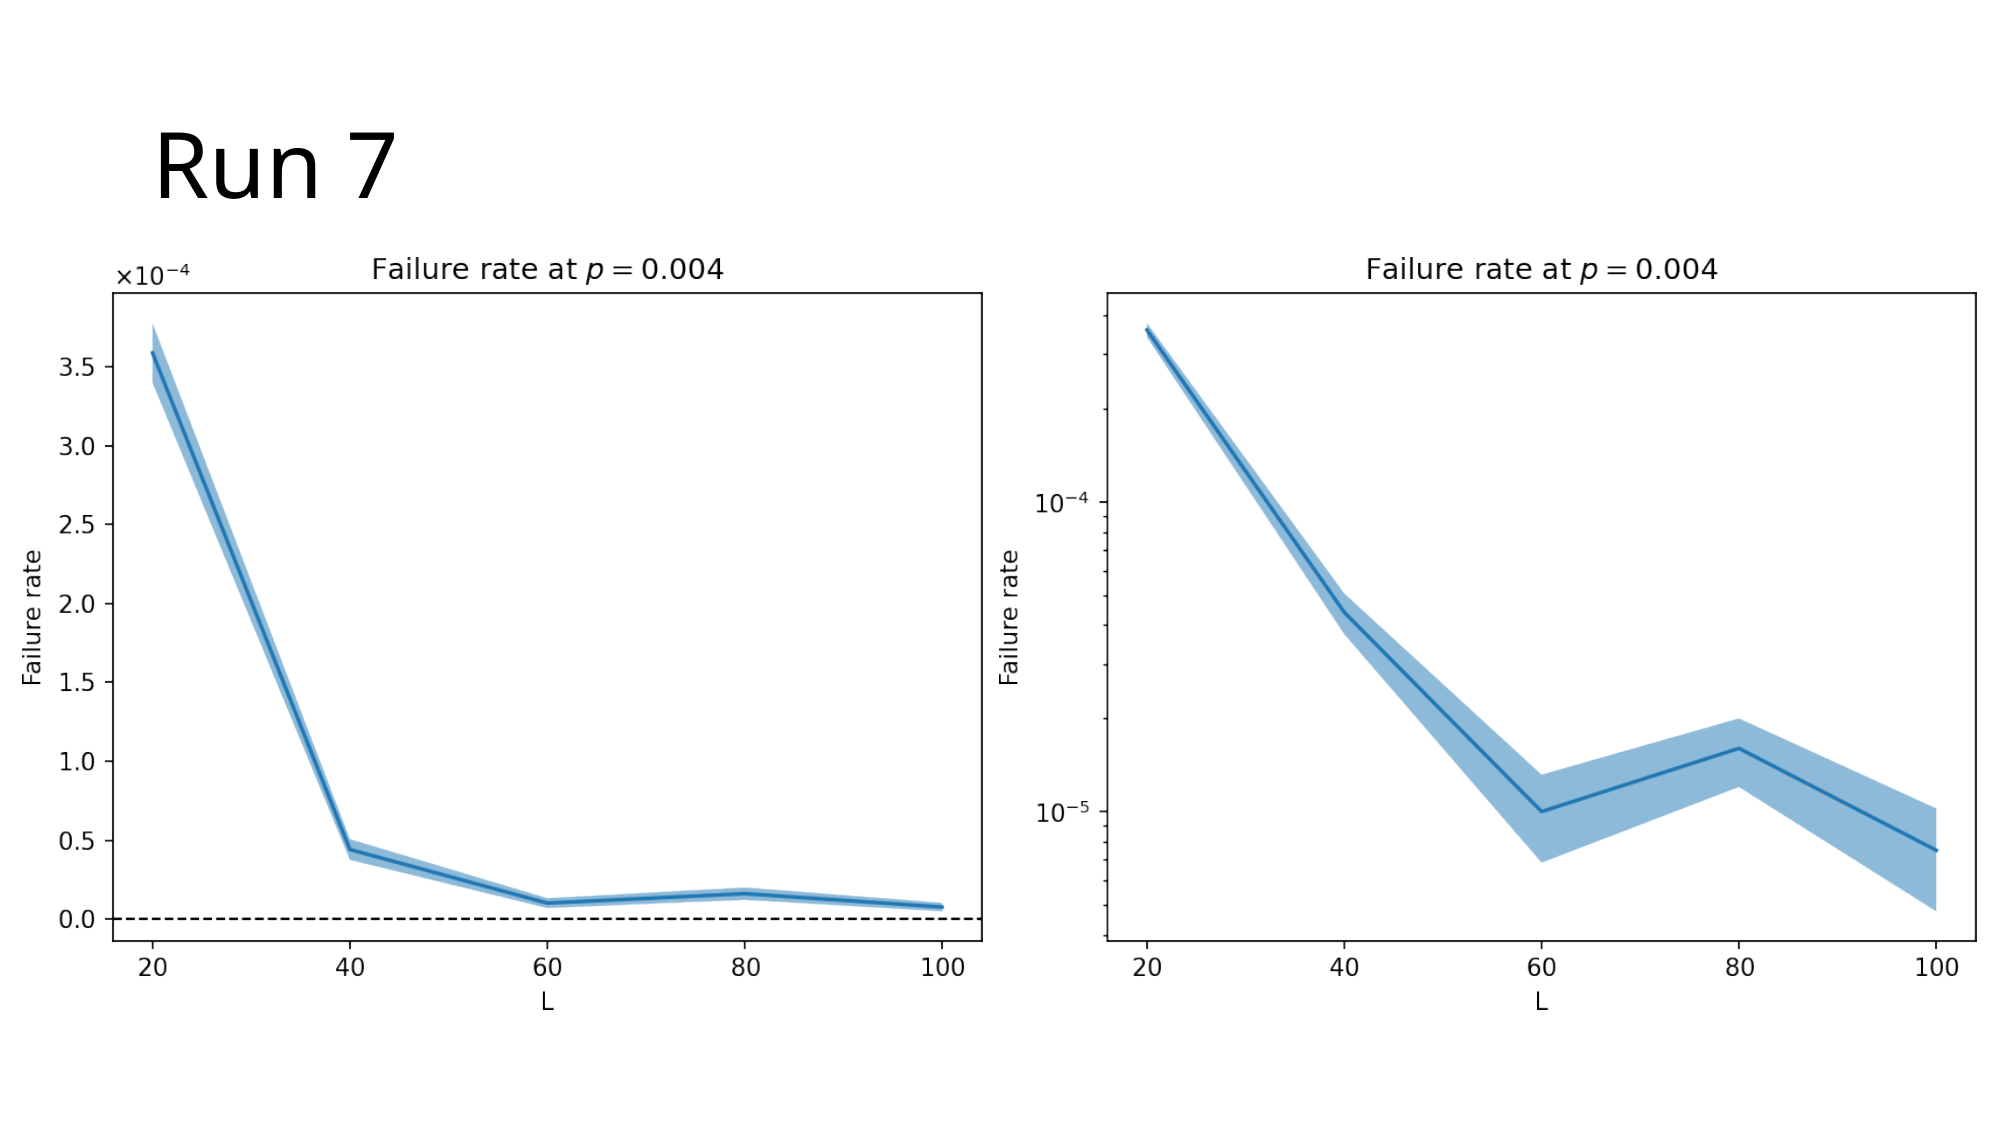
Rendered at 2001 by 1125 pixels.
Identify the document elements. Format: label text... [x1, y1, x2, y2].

title Run 7 [137, 59, 1863, 278]
picture [999, 257, 1978, 1011]
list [22, 257, 983, 1011]
